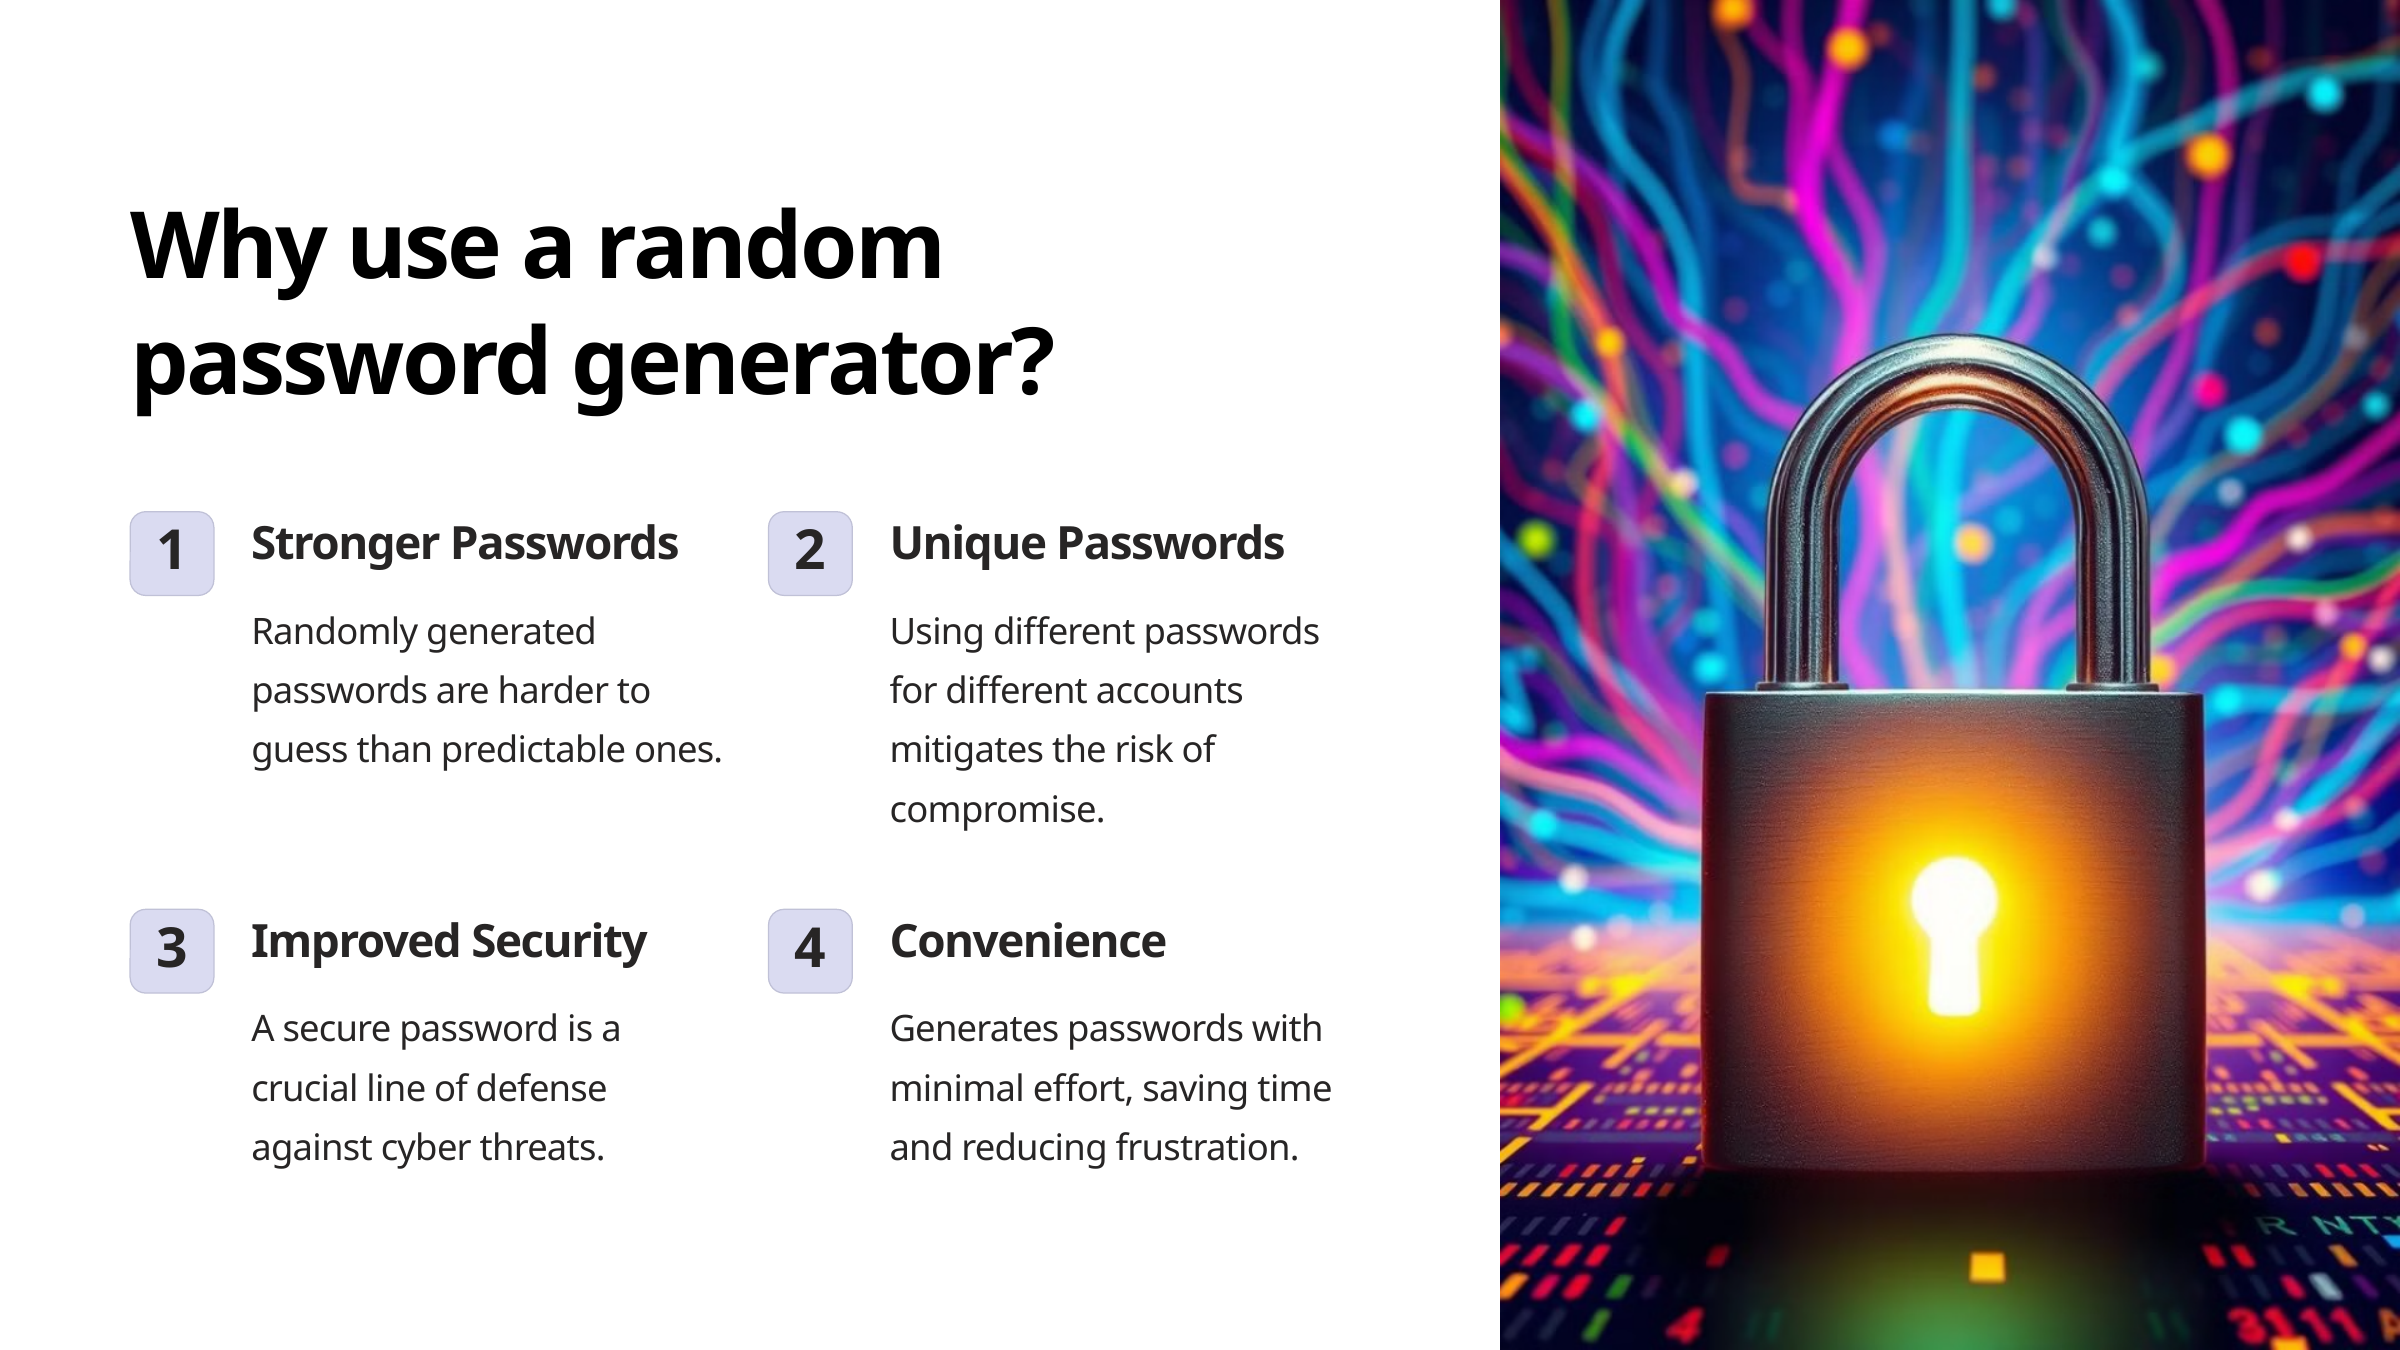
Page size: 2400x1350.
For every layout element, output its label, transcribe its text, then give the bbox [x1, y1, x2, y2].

text_box A secure password is a crucial line of defense against cyber threats. [251, 989, 732, 1169]
text_box Using different passwords for different accounts mitigates the risk of compromise. [889, 592, 1370, 831]
text_box 3 [154, 923, 190, 980]
text_box Convenience [889, 909, 1355, 968]
text_box 1 [160, 525, 184, 582]
text_box [768, 909, 853, 994]
text_box Unique Passwords [889, 511, 1355, 570]
text_box 4 [792, 923, 829, 980]
picture [1499, 675, 1506, 701]
text_box 2 [793, 525, 828, 582]
text_box [130, 909, 214, 994]
text_box Stronger Passwords [251, 511, 717, 570]
text_box Randomly generated passwords are harder to guess than predictable ones. [251, 592, 732, 831]
text_box Improved Security [251, 909, 717, 968]
text_box Why use a random password generator? [130, 181, 1370, 414]
text_box [130, 511, 214, 596]
picture [1499, 0, 2400, 1350]
text_box [768, 511, 853, 596]
text_box Generates passwords with minimal effort, saving time and reducing frustration. [889, 989, 1370, 1169]
picture [1509, 713, 1517, 722]
